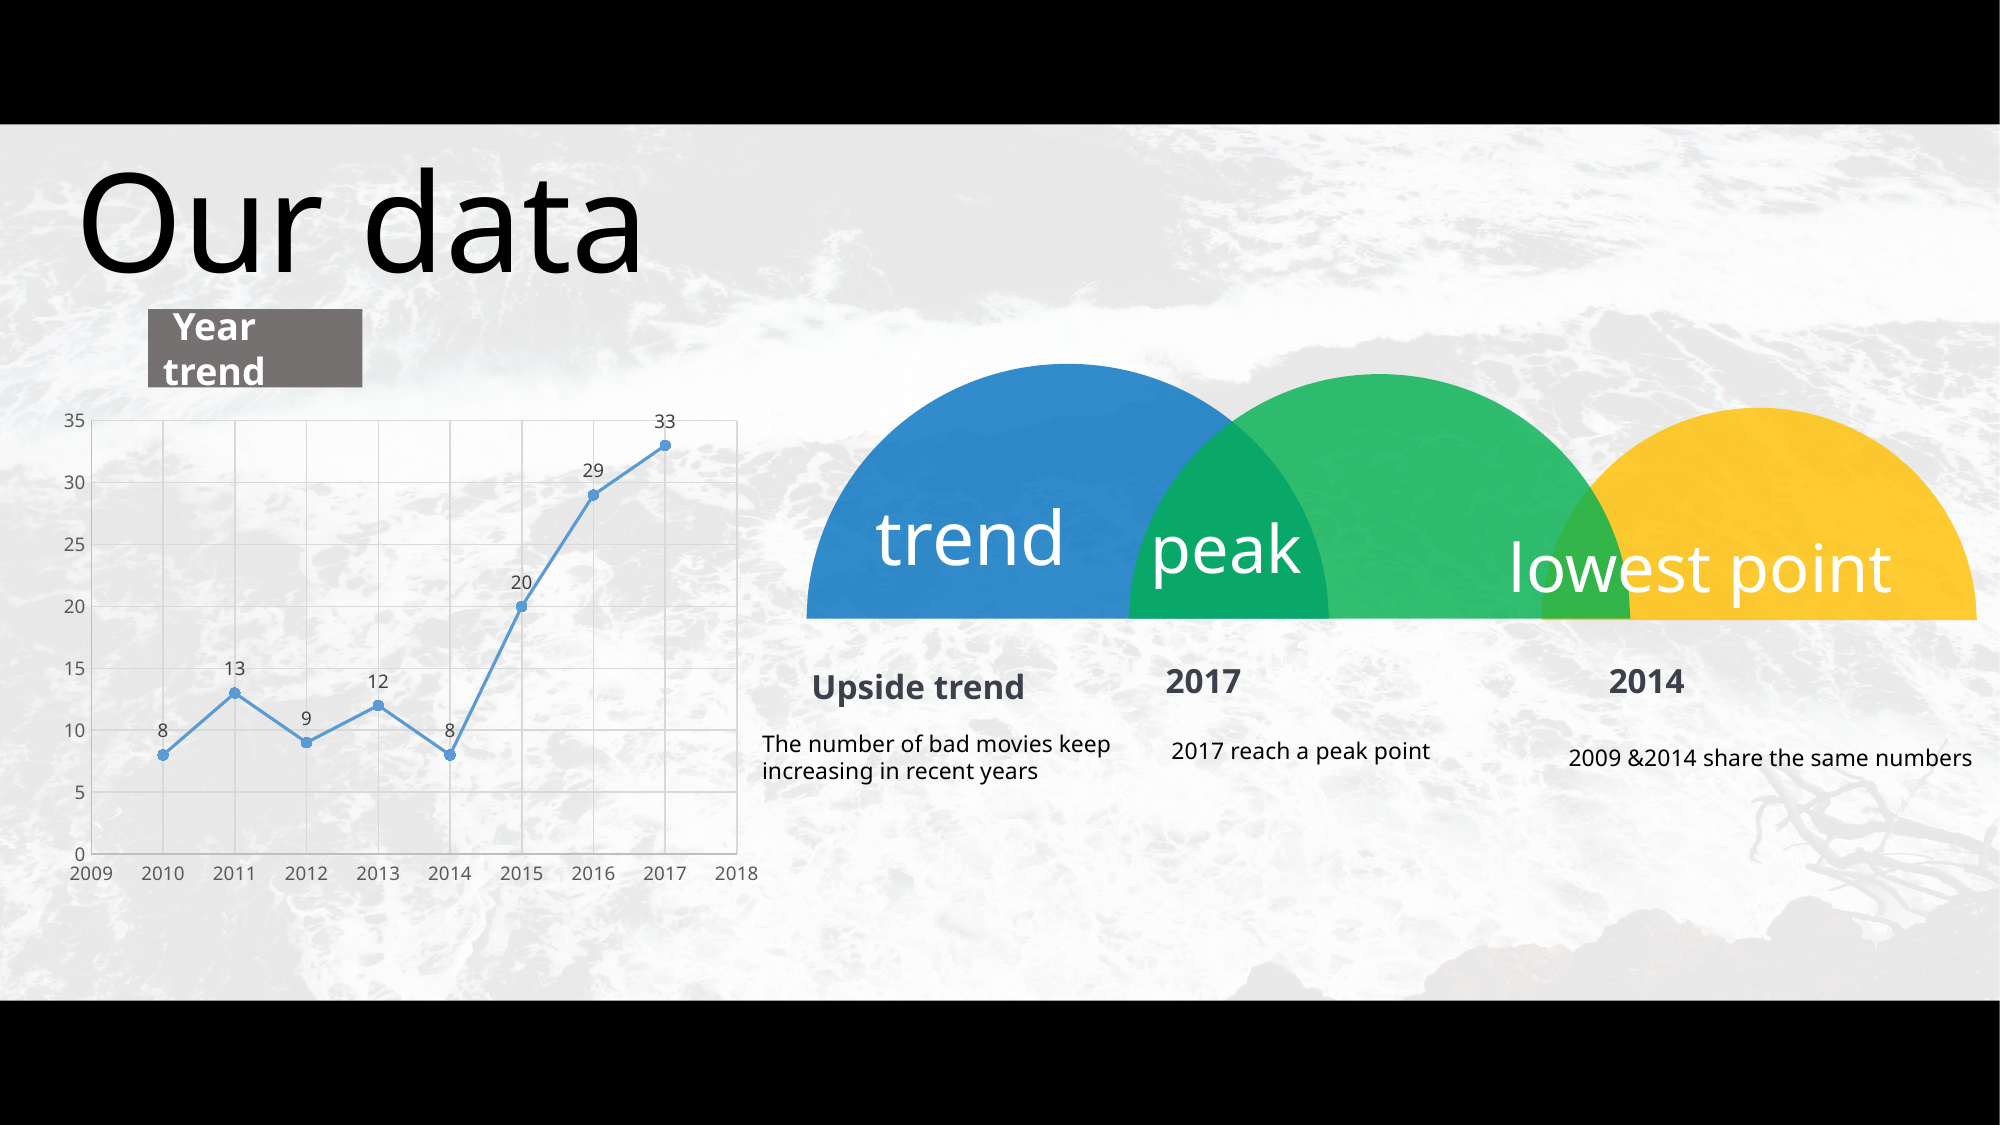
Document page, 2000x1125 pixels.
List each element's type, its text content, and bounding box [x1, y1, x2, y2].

text_box trend [860, 483, 1082, 588]
text_box The number of bad movies keep increasing in recent years [779, 721, 1171, 792]
text_box Our data [60, 127, 665, 307]
text_box 2017 [1150, 652, 1482, 708]
text_box Upside trend [796, 658, 1128, 714]
text_box [1127, 373, 1609, 620]
text_box [1590, 406, 1978, 622]
chart [41, 387, 779, 893]
text_box [805, 362, 1232, 620]
text_box lowest point [1494, 518, 1908, 736]
text_box 2014 [1593, 652, 1925, 708]
text_box Year trend [147, 308, 364, 387]
text_box 2017 reach a peak point [1156, 729, 1603, 772]
text_box peak [1135, 499, 1318, 594]
text_box 2009 &2014 share the same numbers [1553, 736, 2000, 779]
